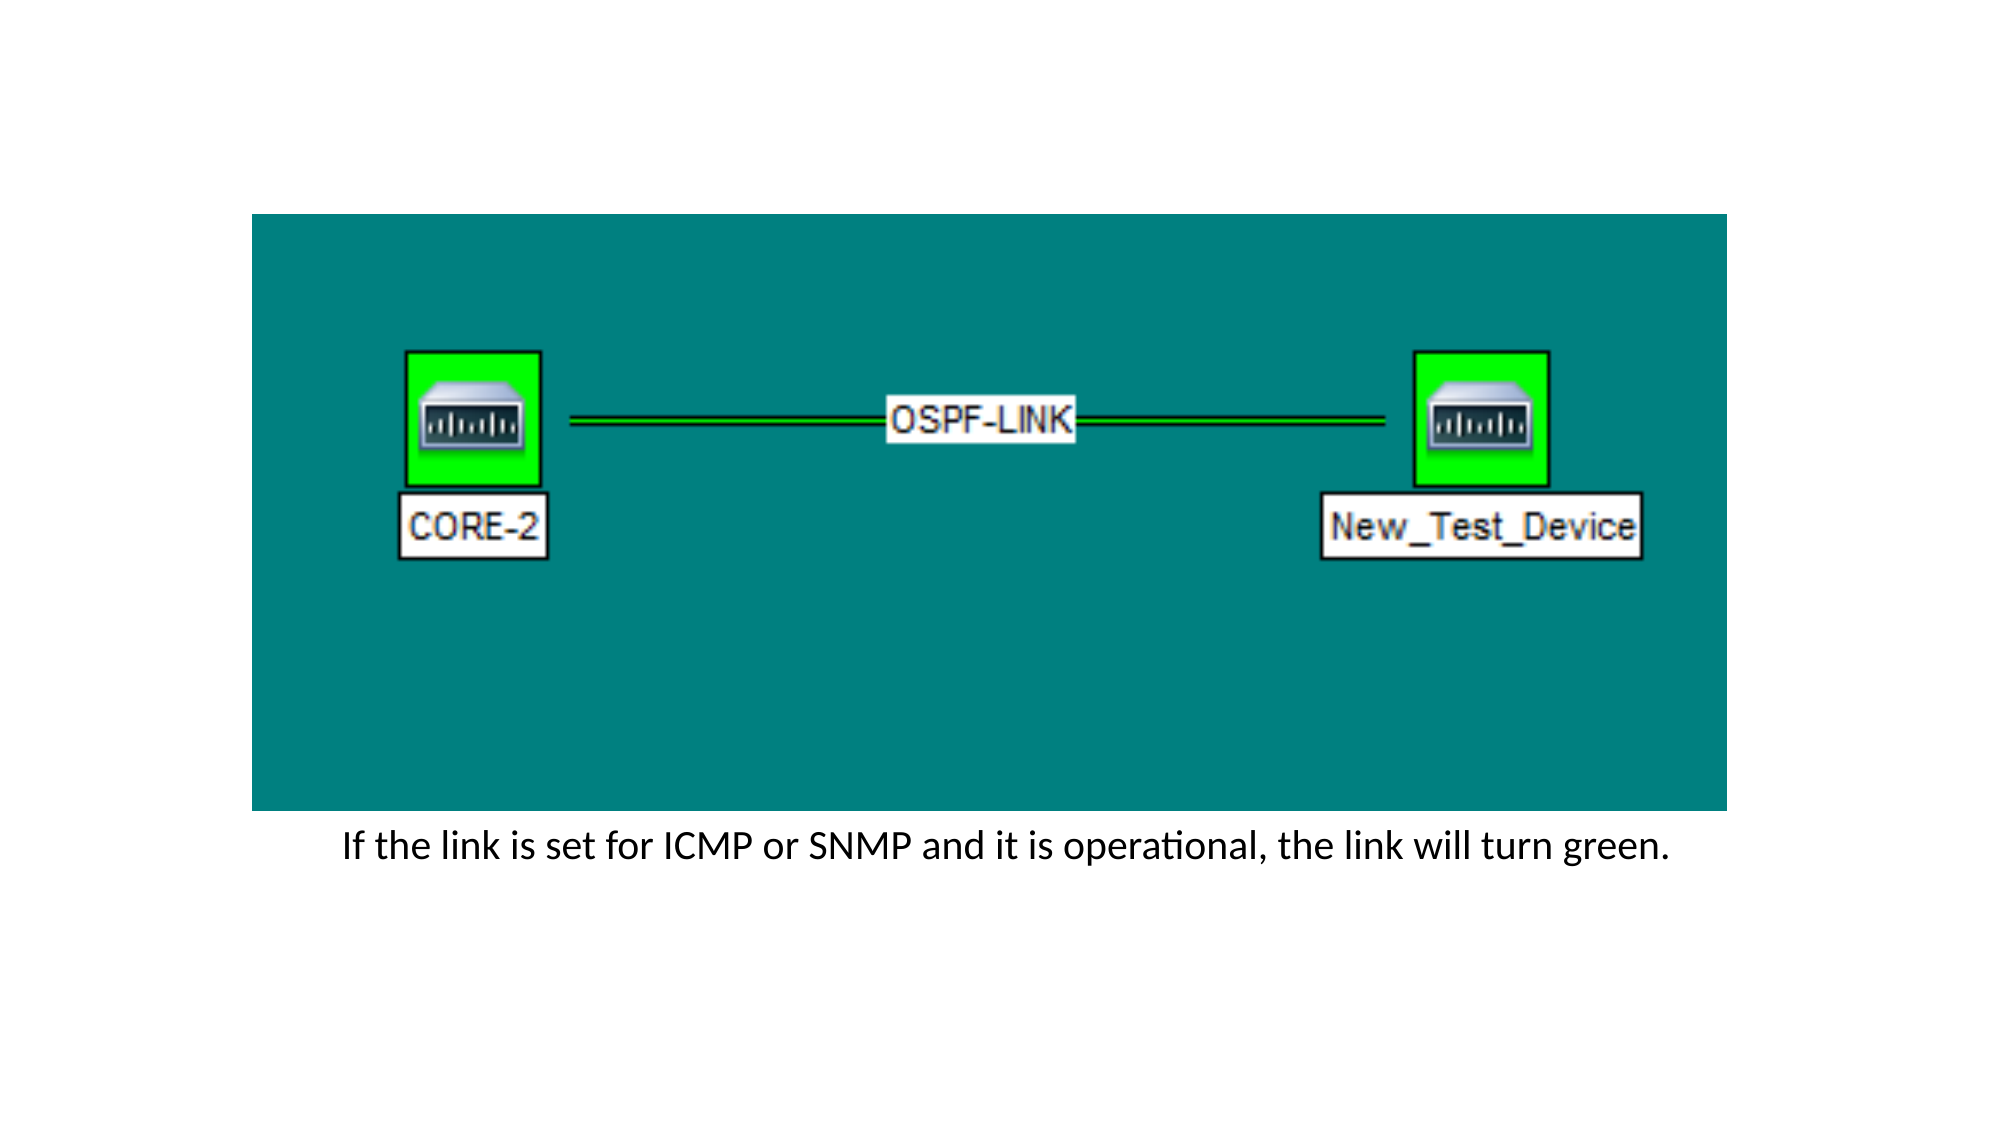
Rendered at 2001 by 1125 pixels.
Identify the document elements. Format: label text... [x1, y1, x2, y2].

picture [252, 214, 1727, 811]
text_box If the link is set for ICMP or SNMP and it is operational, the link will turn green. [327, 811, 1727, 876]
